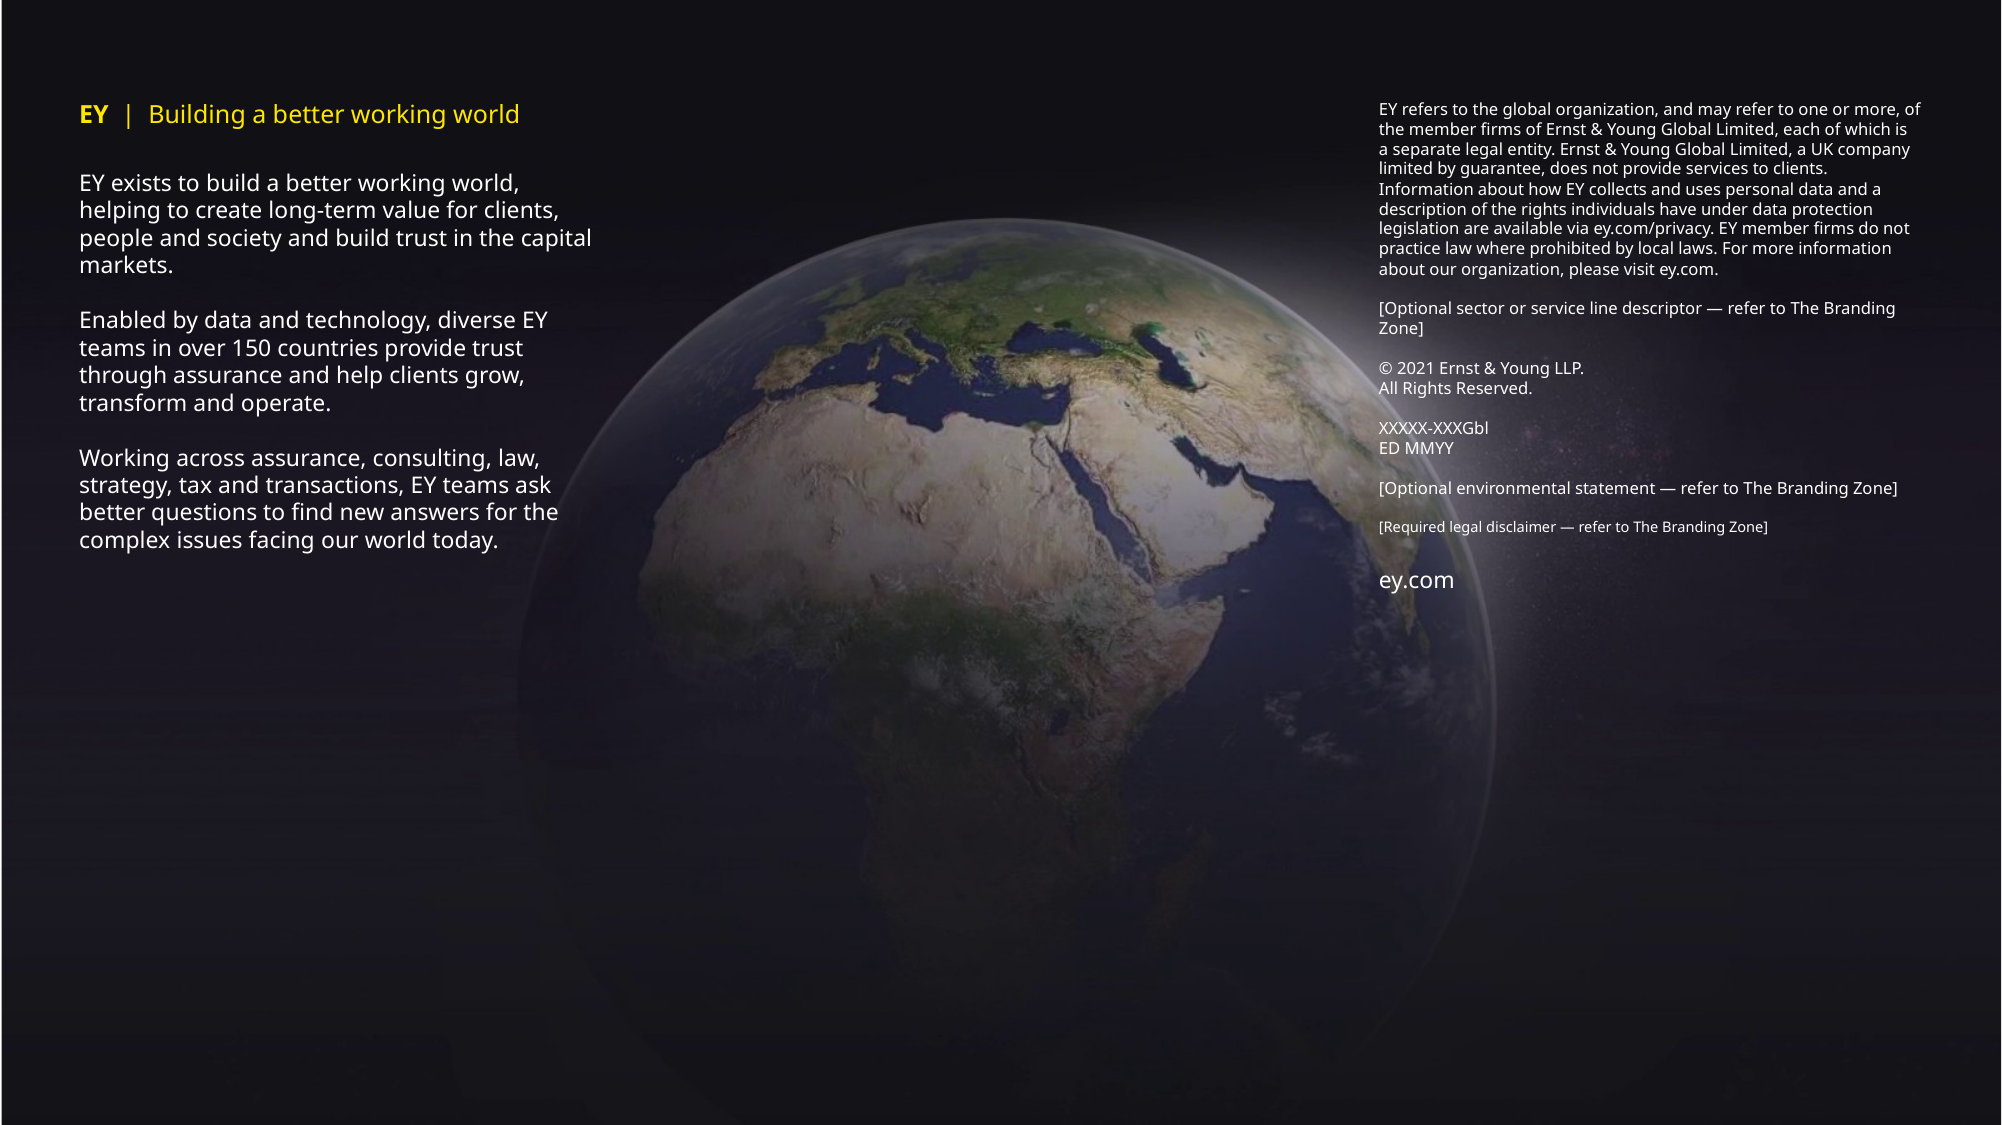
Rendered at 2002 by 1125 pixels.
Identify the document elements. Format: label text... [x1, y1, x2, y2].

text_box EY | Building a better working world EY exists to build a better working world, helping to create long-term value for clients, people and society and build trust in the capital markets. Enabled by data and technology, diverse EY teams in over 150 countries provide trust through assurance and help clients grow, transform and operate. Working across assurance, consulting, law, strategy, tax and transactions, EY teams ask better questions to find new answers for the complex issues facing our world today. [79, 92, 605, 553]
text_box EY refers to the global organization, and may refer to one or more, of the member firms of Ernst & Young Global Limited, each of which is a separate legal entity. Ernst & Young Global Limited, a UK company limited by guarantee, does not provide services to clients. Information about how EY collects and uses personal data and a description of the rights individuals have under data protection legislation are available via ey.com/privacy. EY member firms do not practice law where prohibited by local laws. For more information about our organization, please visit ey.com. [Optional sector or service line descriptor — refer to The Branding Zone] © 2021 Ernst & Young LLP. All Rights Reserved. XXXXX-XXXGbl ED MMYY [Optional environmental statement — refer to The Branding Zone] [Required legal disclaimer — refer to The Branding Zone] ey.com [1378, 92, 1922, 593]
picture [1, 0, 2002, 1125]
